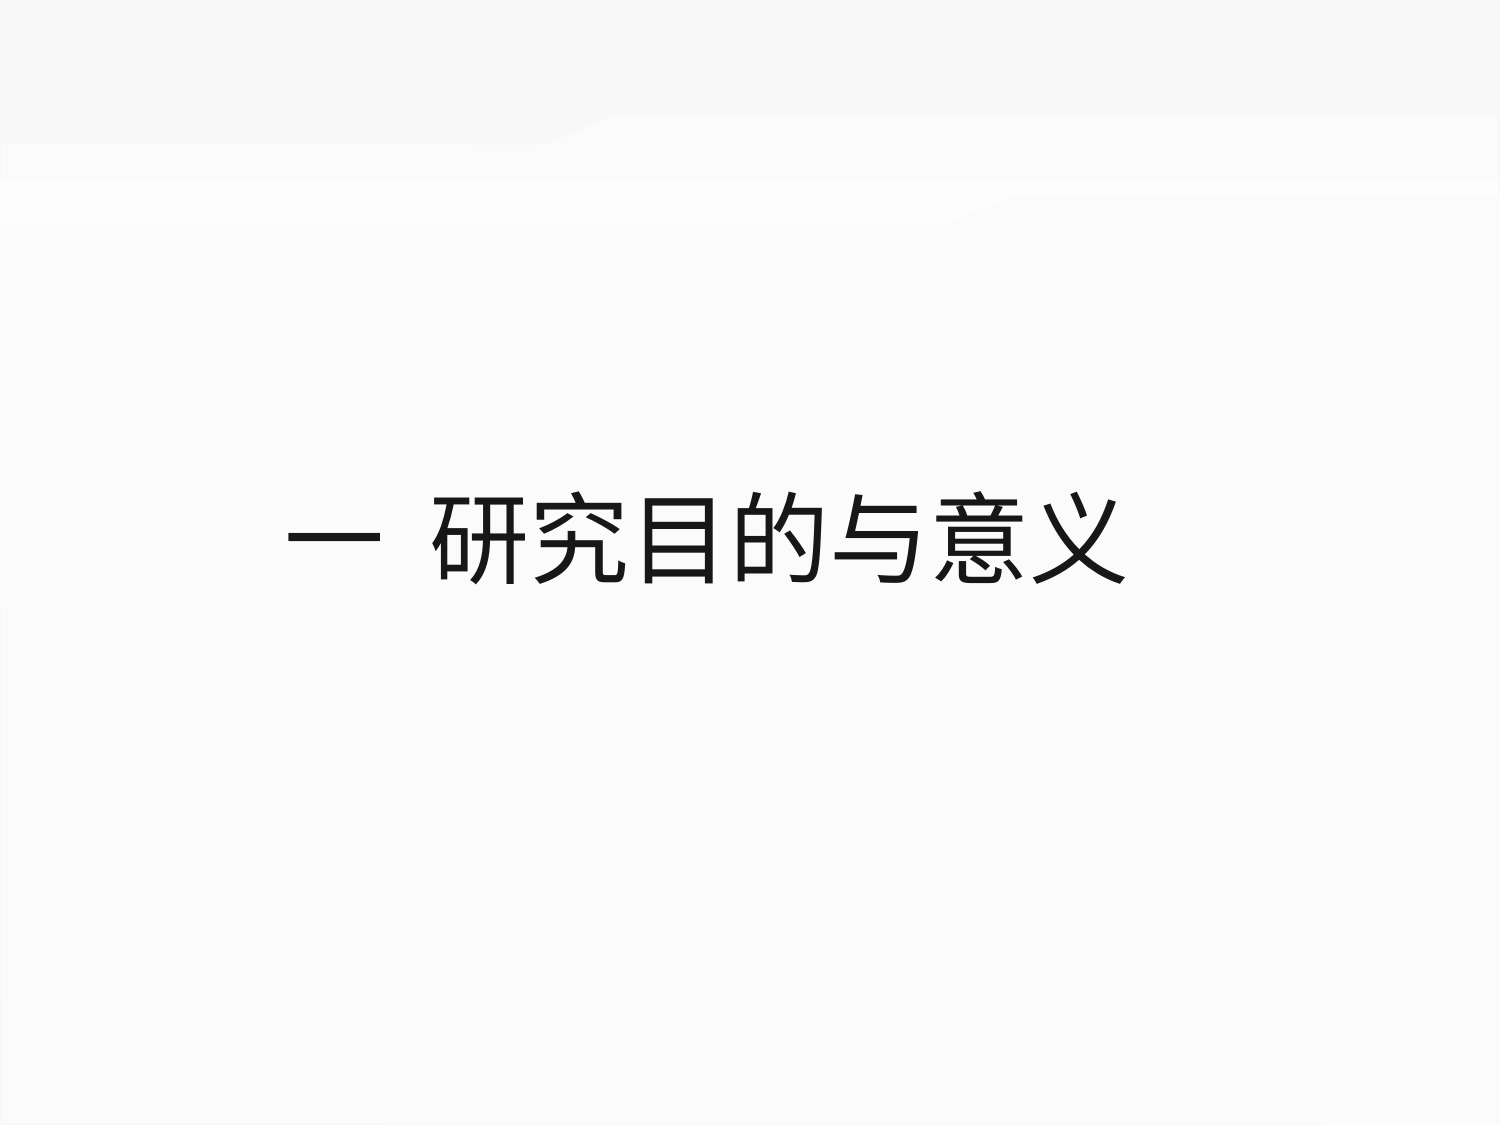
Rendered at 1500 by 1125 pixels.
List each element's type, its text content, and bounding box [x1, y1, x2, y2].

text_box 一 研究目的与意义 [269, 468, 1303, 604]
